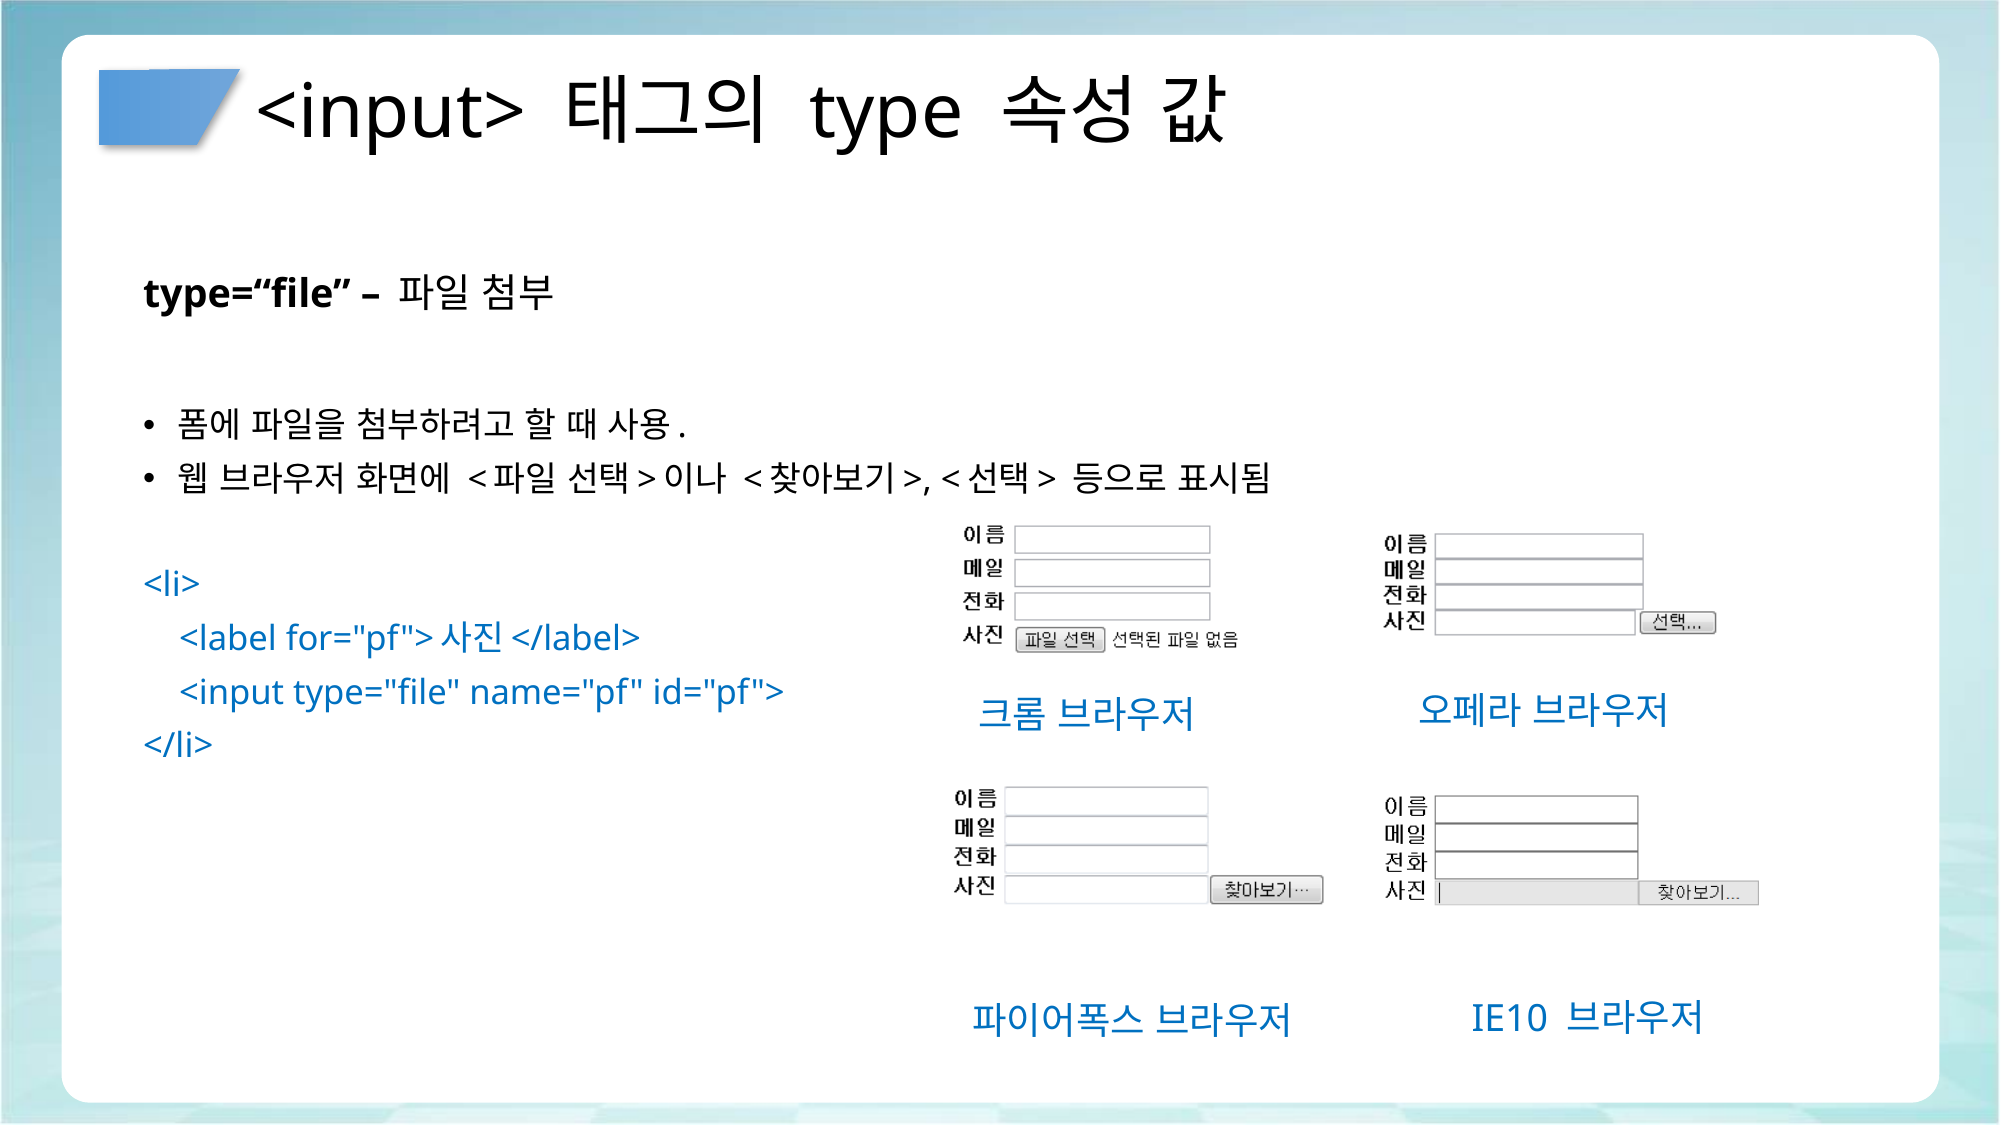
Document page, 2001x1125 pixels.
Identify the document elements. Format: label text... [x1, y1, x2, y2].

text_box IE10 브라우저 [1393, 986, 1783, 1047]
picture [0, 0, 2001, 1125]
text_box 오페라 브라우저 [1349, 685, 1739, 740]
text_box 크롬 브라우저 [892, 690, 1282, 744]
title <input> 태그의 type 속성 값 [240, 55, 1809, 171]
text_box type=“file” – 파일 첨부 폼에 파일을 첨부하려고 할 때 사용. 웹 브라우저 화면에 <파일 선택>이나 <찾아보기>, <선택> 등으로 표시됨 <li> <label for="pf">사진</label> <input type="file" name="pf" id="pf"> </li> [128, 237, 1949, 780]
text_box 파이어폭스 브라우저 [938, 989, 1328, 1050]
